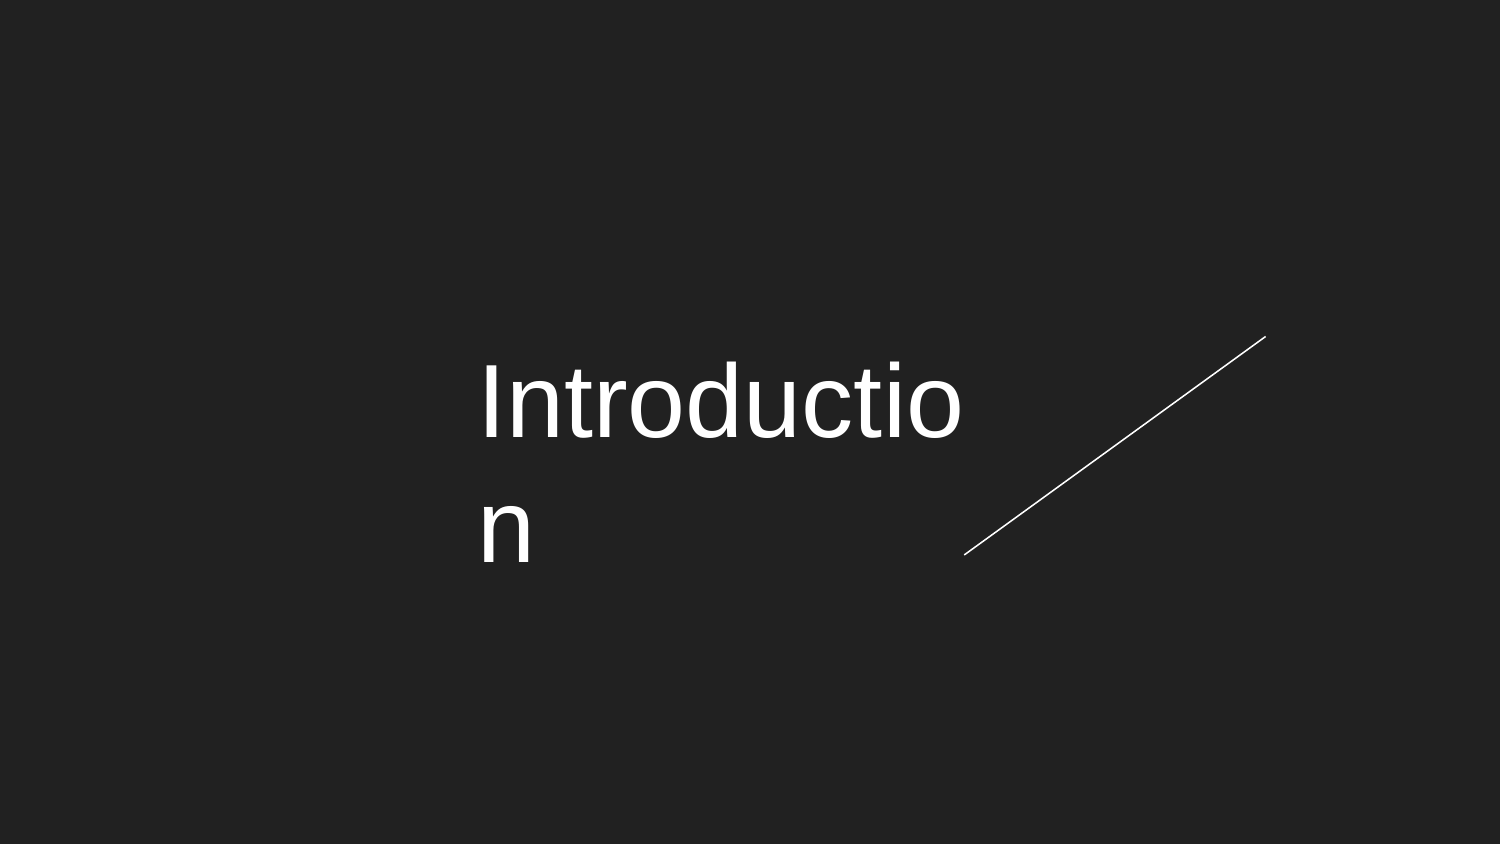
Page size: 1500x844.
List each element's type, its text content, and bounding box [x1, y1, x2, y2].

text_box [964, 336, 1266, 556]
text_box Introduction [462, 318, 1038, 599]
